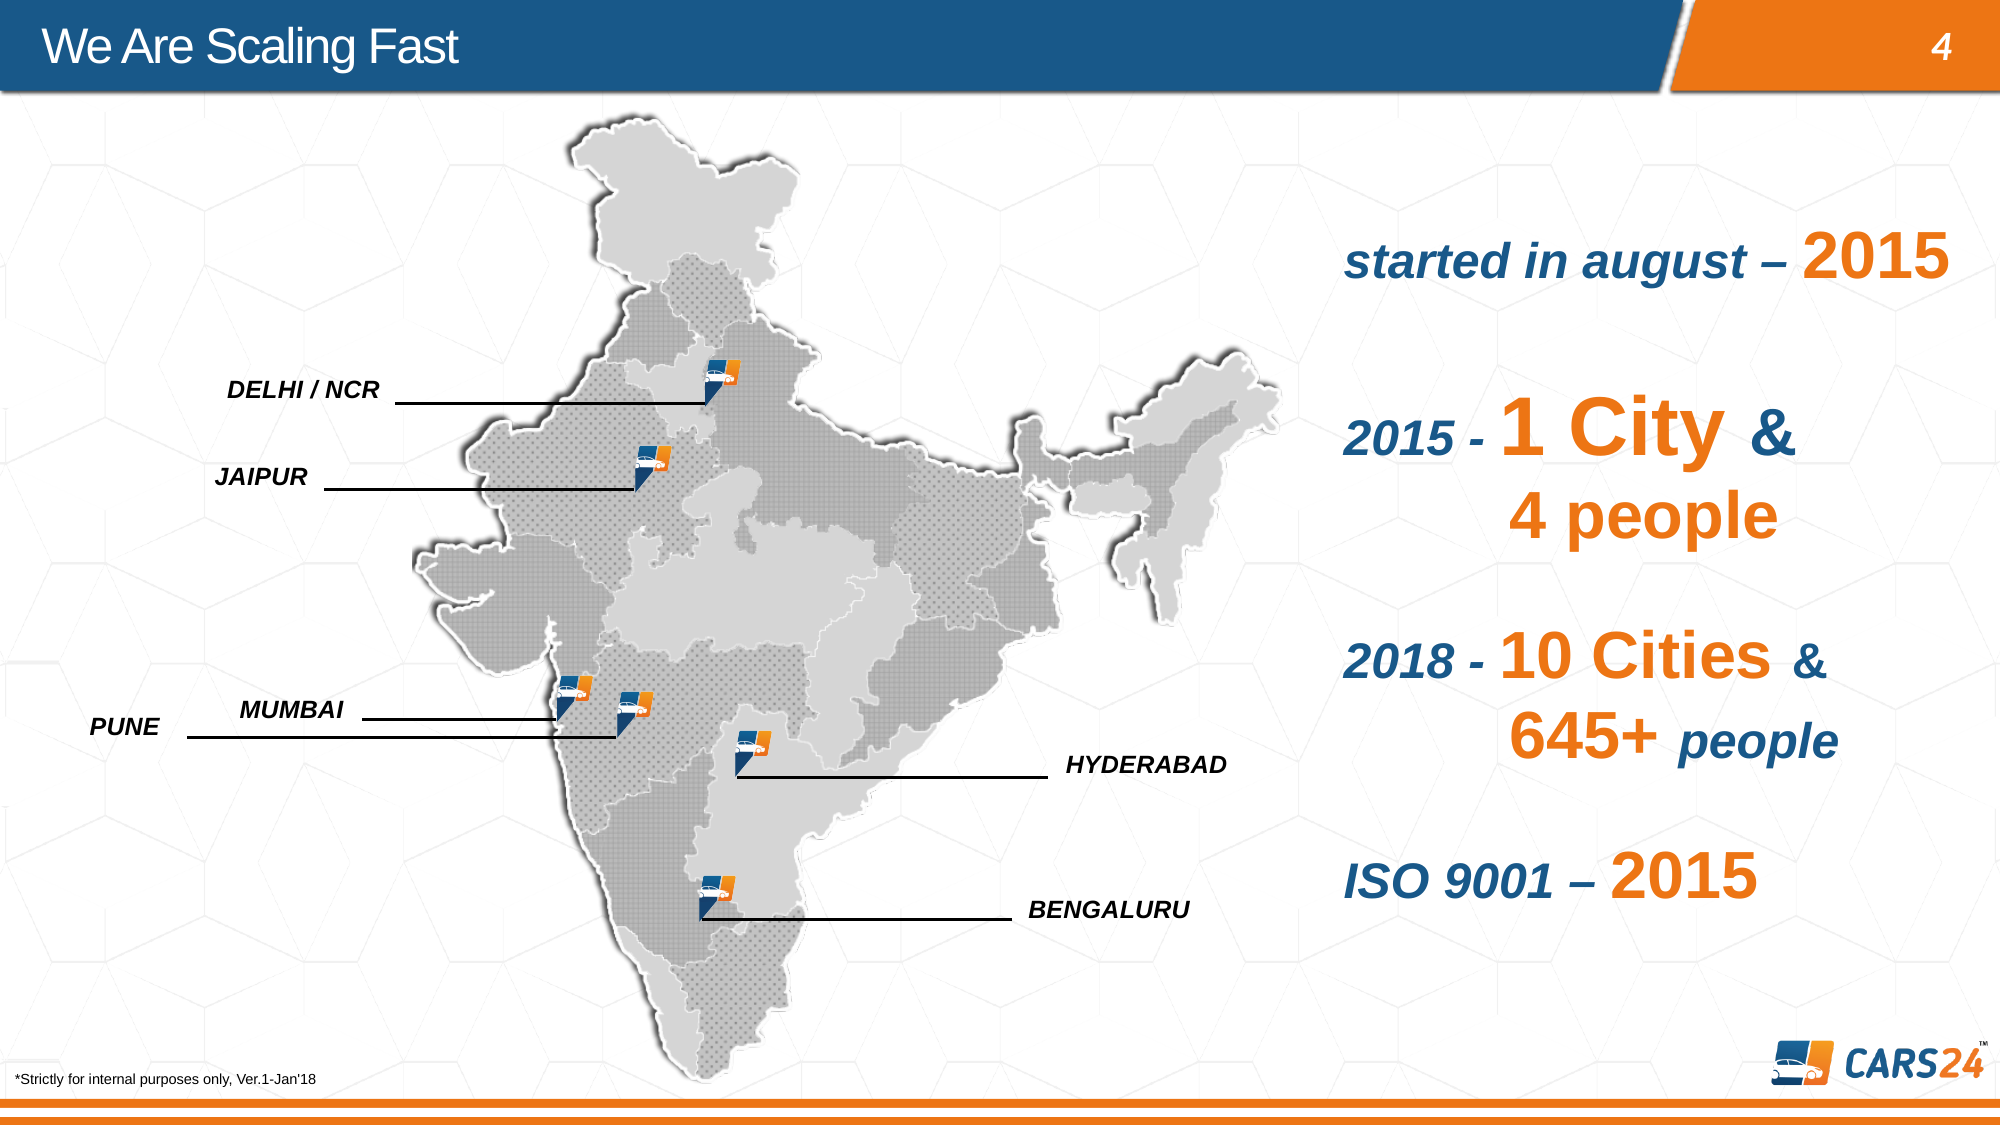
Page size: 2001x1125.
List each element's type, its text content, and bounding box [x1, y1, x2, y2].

text_box 4 [1913, 11, 1967, 77]
text_box DELHI / NCR [225, 370, 400, 404]
text_box [0, 1119, 2000, 1125]
text_box JAIPUR [212, 457, 338, 491]
picture [0, 0, 2000, 1103]
text_box [0, 1097, 408, 1106]
text_box We Are Scaling Fast [0, 0, 500, 87]
text_box *Strictly for internal purposes only, Ver.1-Jan'18 [0, 1062, 407, 1095]
text_box MUMBAI [237, 691, 363, 724]
text_box started in august – 2015 2015 - 1 City & 4 people 2018 - 10 Cities & 645+ people ISO 9001 – 2015 [1291, 197, 2000, 950]
text_box [0, 1106, 2000, 1119]
text_box PUNE [87, 707, 200, 741]
text_box [1290, 1097, 1756, 1106]
